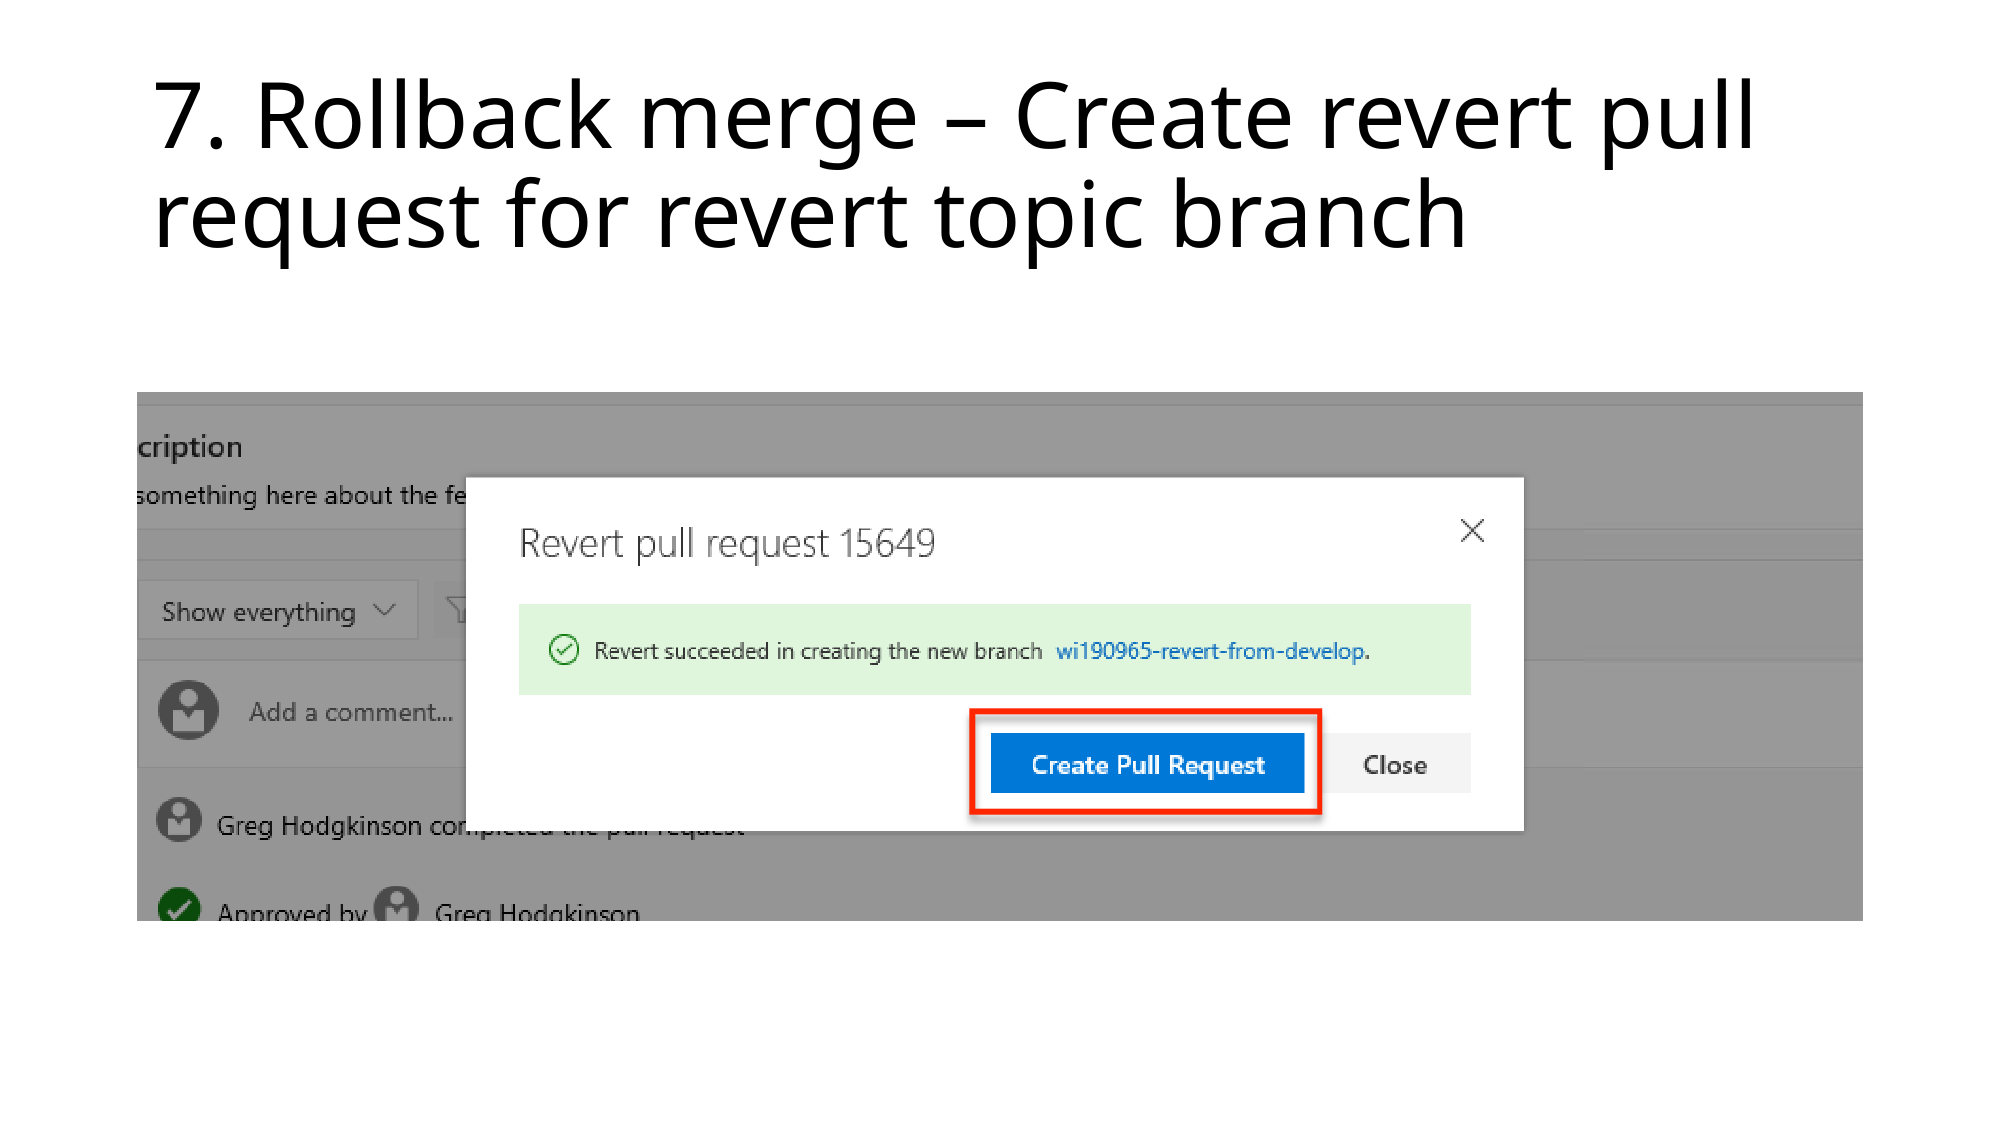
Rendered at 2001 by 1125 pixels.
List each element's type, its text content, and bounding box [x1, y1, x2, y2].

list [137, 392, 1863, 921]
title 7. Rollback merge – Create revert pull request for revert topic branch [137, 59, 1863, 278]
